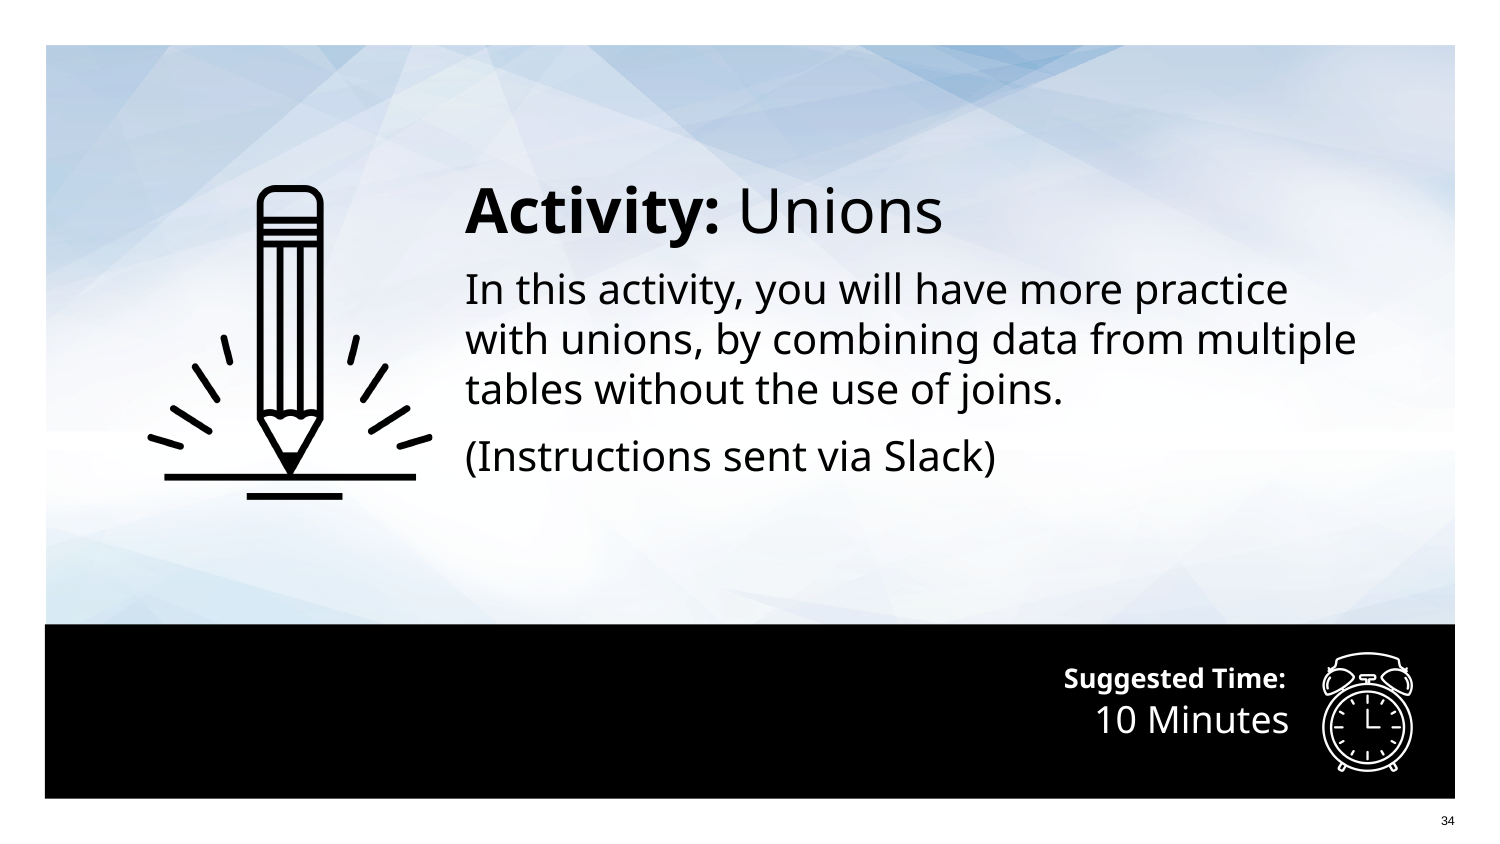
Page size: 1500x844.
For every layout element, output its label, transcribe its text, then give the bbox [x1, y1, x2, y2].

title Activity: Unions In this activity, you will have more practice with unions, by combining data from multiple tables without the use of joins. (Instructions sent via Slack) [44, 171, 1455, 625]
picture [45, 46, 1455, 171]
slide_number ‹#› [1412, 813, 1455, 831]
picture [1322, 652, 1413, 694]
title 10 Minutes [0, 694, 1455, 799]
